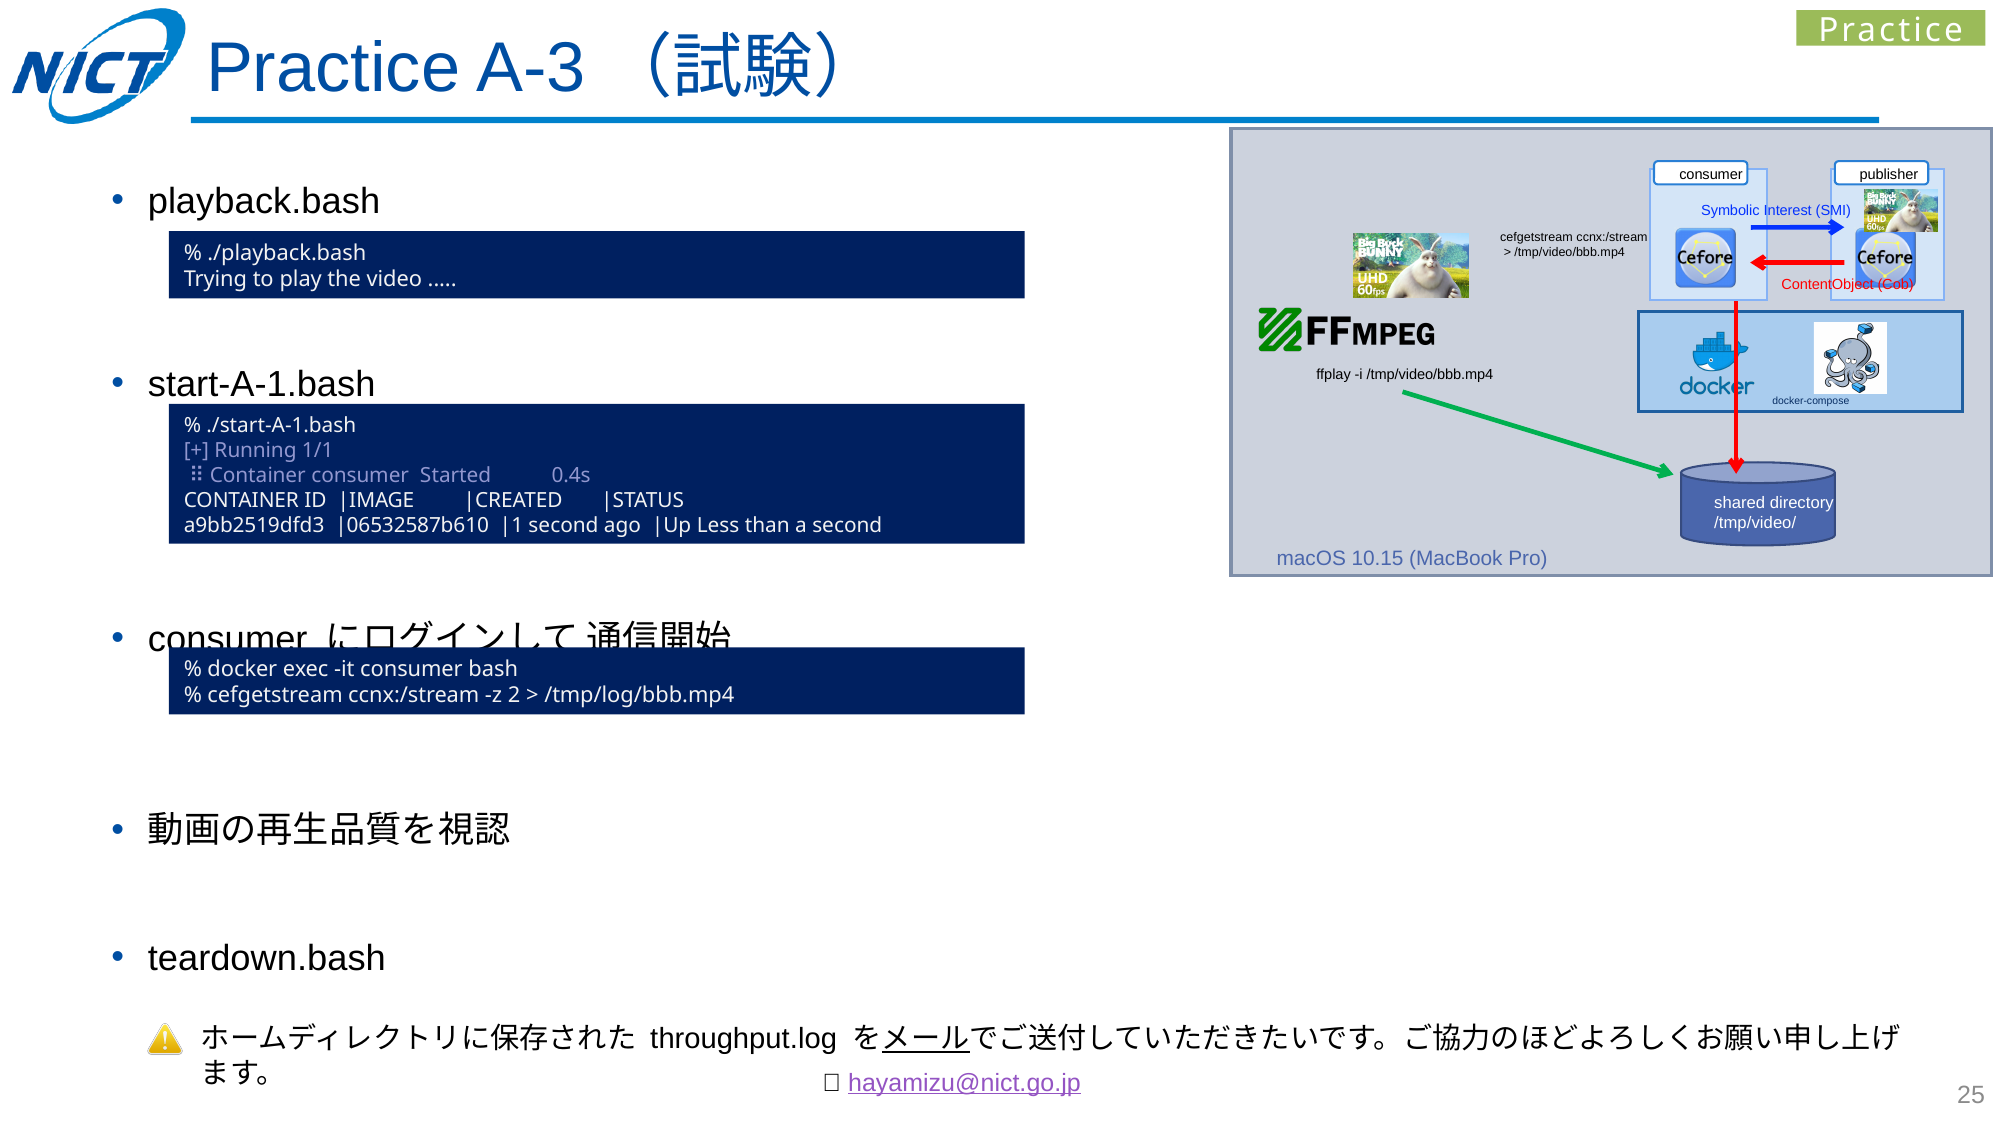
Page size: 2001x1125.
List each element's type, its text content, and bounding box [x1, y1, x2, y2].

text_box % ./start-A-1.bash [+] Running 1/1 ⠿ Container consumer Started 0.4s CONTAINER ID |IMAGE |CREATED |STATUS a9bb2519dfd3 |06532587b610 |1 second ago |Up Less than a second [168, 403, 1025, 544]
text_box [123, 1012, 1920, 1105]
text_box Practice [1796, 10, 1986, 46]
text_box % ./playback.bash Trying to play the video ..... [168, 231, 1025, 299]
text_box playback.bash start-A-1.bash consumer にログインして 通信開始 動画の再生品質を視認 teardown.bash [96, 169, 976, 205]
title Practice A-3（試験） [191, 23, 1871, 116]
text_box playback.bash start-A-1.bash consumer にログインして 通信開始 動画の再生品質を視認 teardown.bash [96, 920, 976, 992]
text_box % docker exec -it consumer bash % cefgetstream ccnx:/stream -z 2 > /tmp/log/bbb.mp4 [168, 647, 1025, 715]
slide_number 25 [1920, 1063, 2000, 1124]
text_box [96, 205, 1062, 920]
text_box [1231, 128, 1992, 585]
